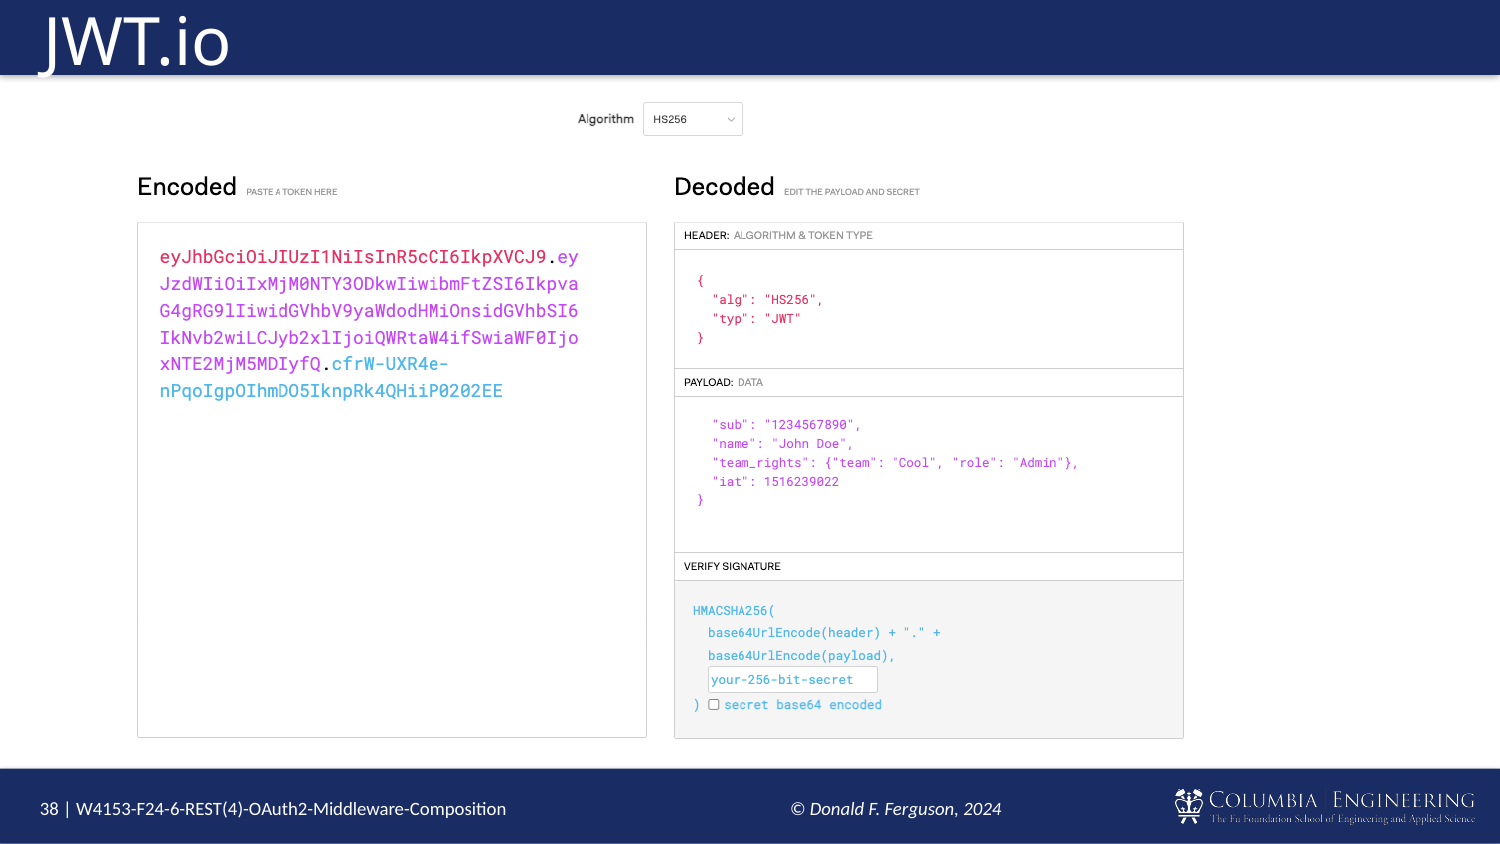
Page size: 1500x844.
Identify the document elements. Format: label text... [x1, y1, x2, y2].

title JWT.io [28, 0, 1450, 73]
picture [124, 90, 1204, 754]
